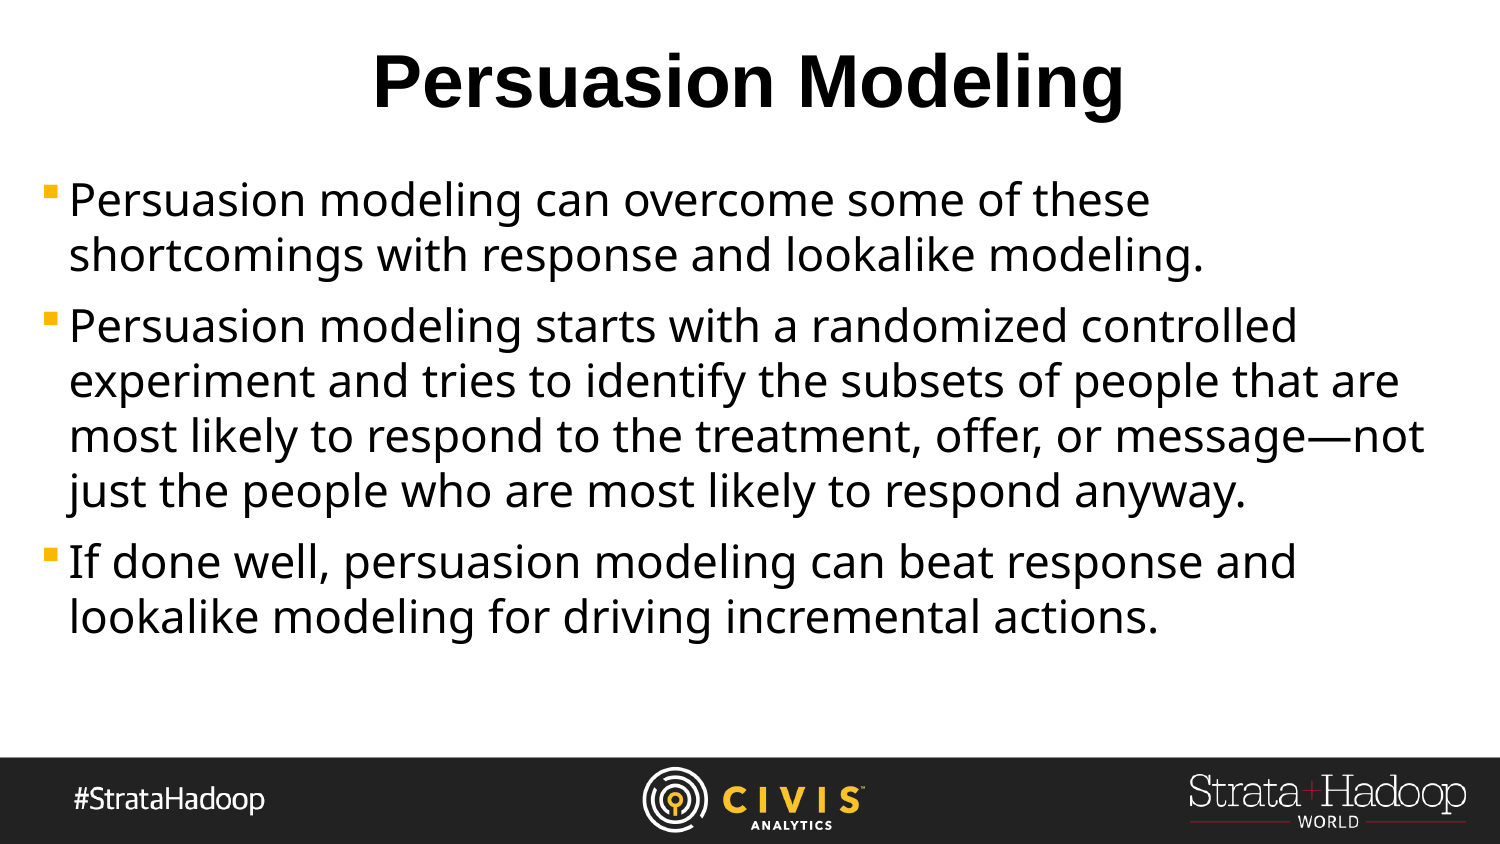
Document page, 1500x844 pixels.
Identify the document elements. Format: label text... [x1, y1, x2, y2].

title Persuasion Modeling [37, 14, 1462, 142]
picture [0, 0, 1500, 844]
list Persuasion modeling can overcome some of these shortcomings with response and lookalike modeling. Persuasion modeling starts with a randomized controlled experiment and tries to identify the subsets of people that are most likely to respond to the treatment, offer, or message—not just the people who are most likely to respond anyway. If done well, persuasion modeling can beat response and lookalike modeling for driving incremental actions. [37, 167, 1462, 844]
